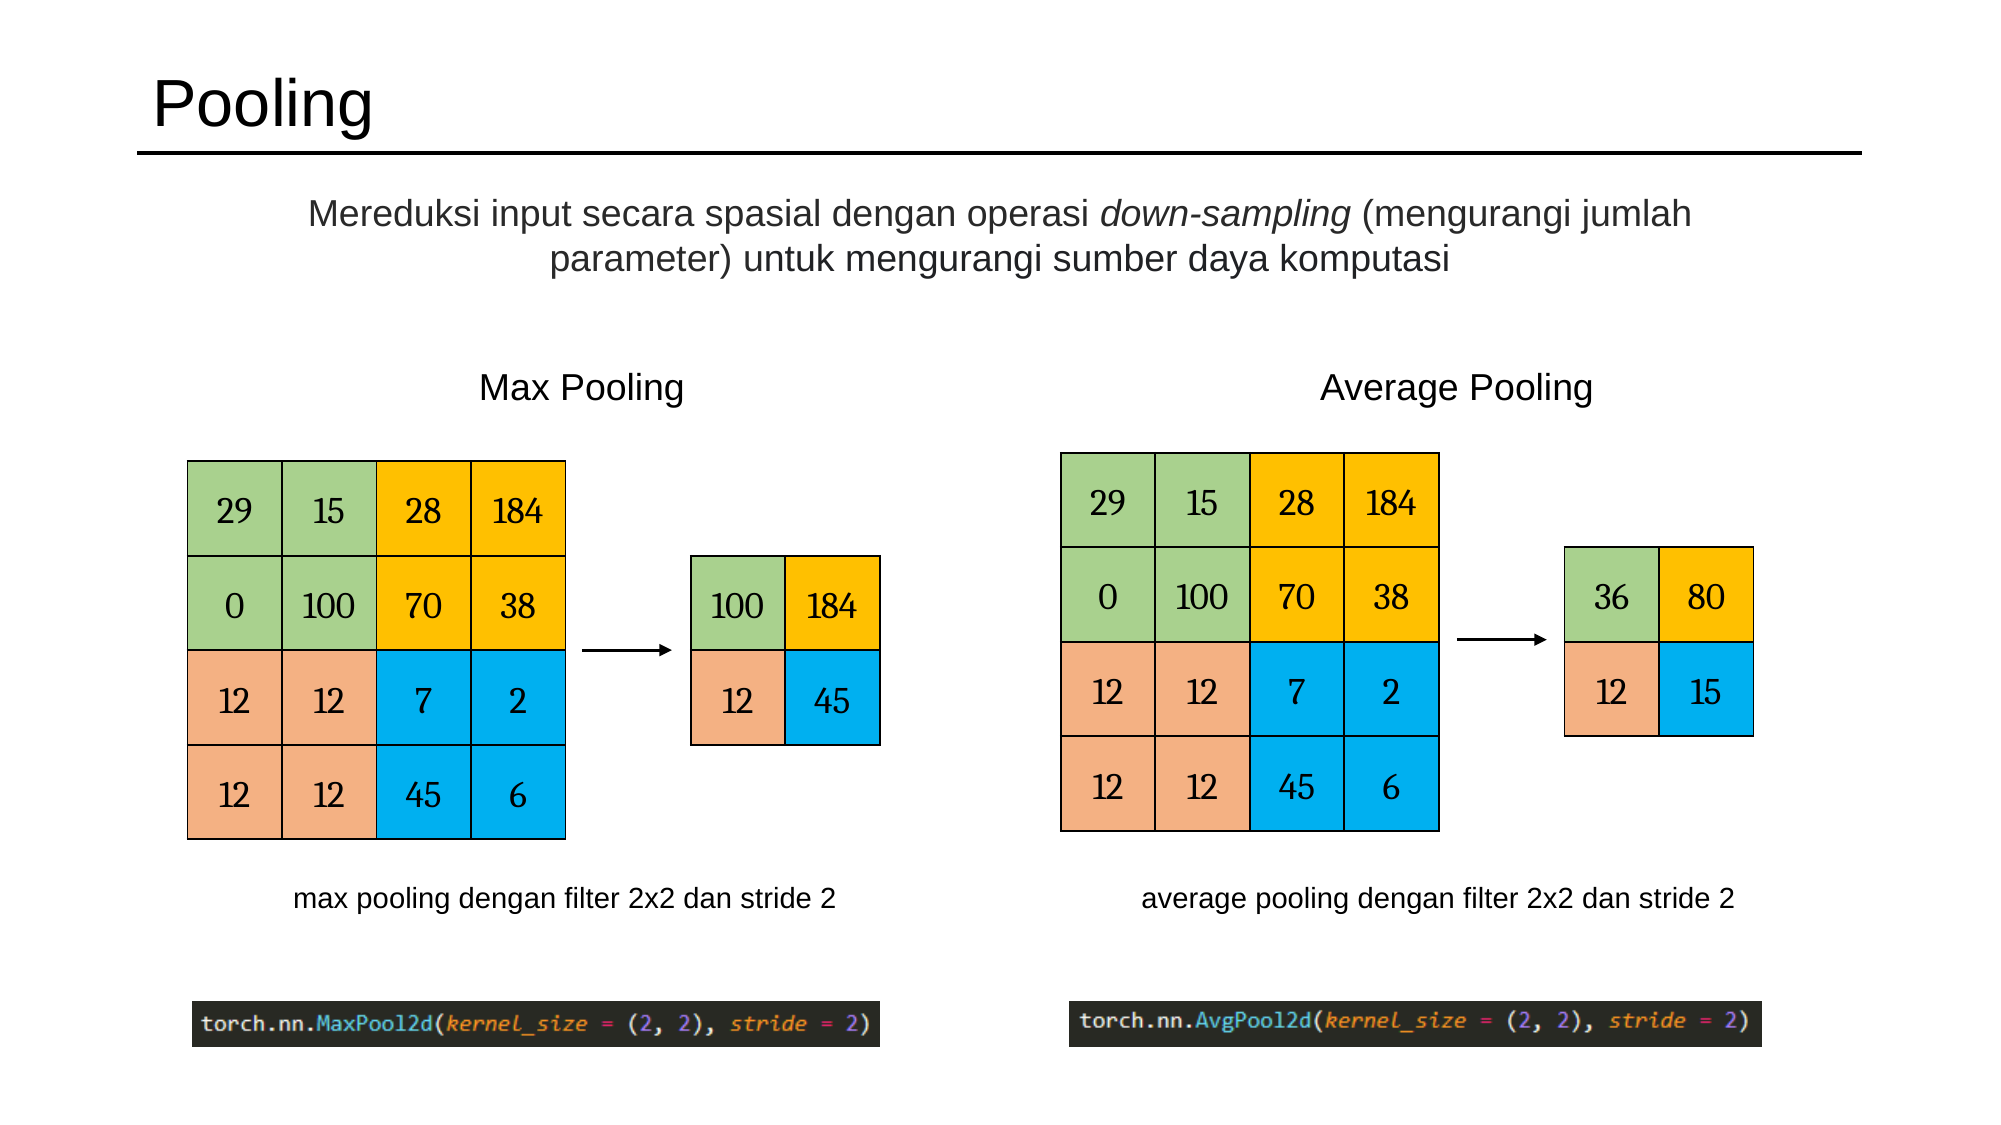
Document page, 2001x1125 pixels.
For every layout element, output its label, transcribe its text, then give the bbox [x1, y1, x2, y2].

table_header 100 [692, 557, 784, 649]
table_header 184 [1345, 454, 1438, 546]
table_cell 0 [188, 557, 281, 649]
table_cell 100 [283, 557, 376, 649]
table_cell 2 [1345, 643, 1438, 735]
table_cell 12 [692, 651, 784, 744]
table_cell 12 [188, 651, 281, 744]
text_box average pooling dengan filter 2x2 dan stride 2 [1126, 872, 1751, 922]
table_cell 12 [188, 746, 281, 838]
table_cell 12 [1062, 643, 1154, 735]
table_cell 70 [377, 557, 470, 649]
table_cell 38 [472, 557, 565, 649]
picture [1069, 1001, 1762, 1047]
table_header 29 [188, 462, 281, 555]
table_cell 45 [377, 746, 470, 838]
table_cell 45 [786, 651, 879, 744]
table_cell 0 [1062, 548, 1154, 641]
table_header 28 [1251, 454, 1343, 546]
table_header 15 [283, 462, 376, 555]
table_cell 12 [1156, 643, 1249, 735]
table_cell 12 [283, 651, 376, 744]
table_cell 45 [1251, 737, 1343, 830]
table_header 36 [1565, 548, 1658, 641]
text_box max pooling dengan filter 2x2 dan stride 2 [278, 872, 853, 922]
table_cell 12 [1062, 737, 1154, 830]
table_header 28 [377, 462, 470, 555]
text_box Max Pooling [464, 355, 700, 416]
table_cell 12 [283, 746, 376, 838]
table_header 184 [786, 557, 879, 649]
picture [192, 1001, 880, 1047]
table_cell 2 [472, 651, 565, 744]
text_box Average Pooling [1305, 355, 1609, 416]
table_header 29 [1062, 454, 1154, 546]
table_header 80 [1660, 548, 1753, 641]
table_header 15 [1156, 454, 1249, 546]
table_cell 7 [377, 651, 470, 744]
table_header 184 [472, 462, 565, 555]
table_cell 38 [1345, 548, 1438, 641]
table_cell 7 [1251, 643, 1343, 735]
table_cell 12 [1156, 737, 1249, 830]
table_cell 100 [1156, 548, 1249, 641]
table_cell 6 [1345, 737, 1438, 830]
text_box Mereduksi input secara spasial dengan operasi down-sampling (mengurangi jumlah parameter) untuk mengurangi sumber daya komputasi [249, 181, 1751, 287]
table_cell 6 [472, 746, 565, 838]
table_cell 15 [1660, 643, 1753, 735]
title Pooling [137, 59, 1863, 150]
table_cell 12 [1565, 643, 1658, 735]
table_cell 70 [1251, 548, 1343, 641]
